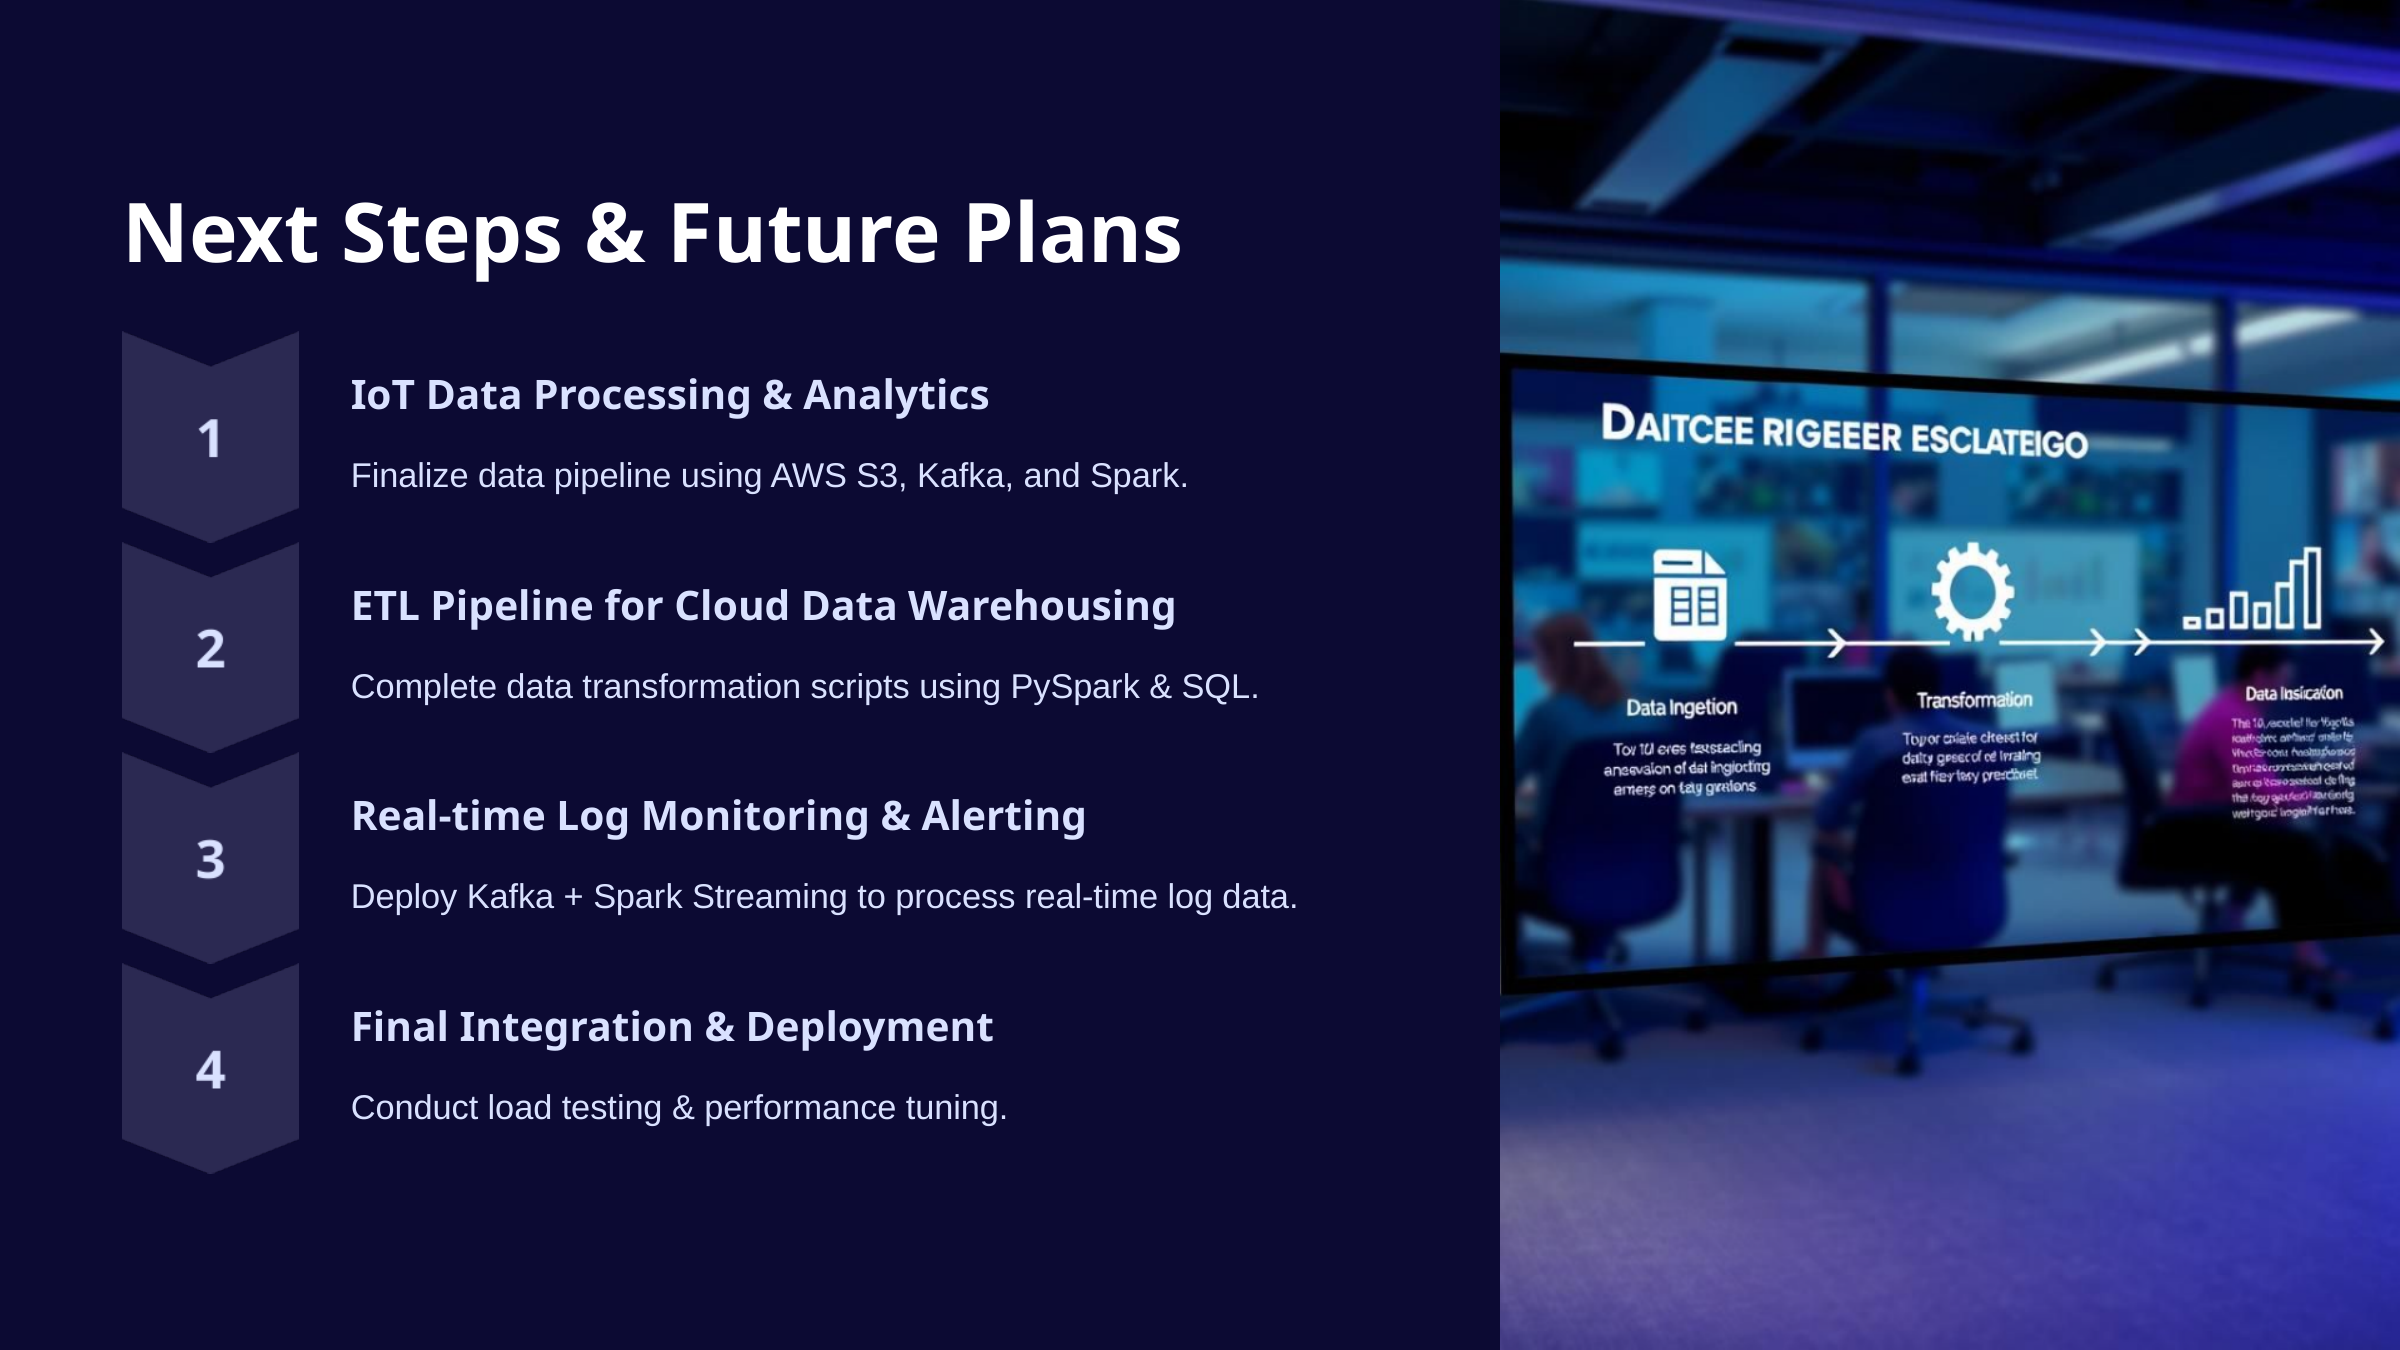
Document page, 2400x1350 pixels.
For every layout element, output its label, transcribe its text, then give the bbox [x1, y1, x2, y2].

text_box Next Steps & Future Plans [122, 175, 1288, 280]
text_box Finalize data pipeline using AWS S3, Kafka, and Spark. [350, 439, 1378, 496]
text_box Complete data transformation scripts using PySpark & SQL. [350, 650, 1378, 707]
text_box Conduct load testing & performance tuning. [350, 1071, 1378, 1128]
picture [122, 331, 299, 1174]
text_box Real-time Log Monitoring & Alerting [350, 787, 1153, 840]
text_box Deploy Kafka + Spark Streaming to process real-time log data. [350, 860, 1378, 917]
text_box IoT Data Processing & Analytics [350, 366, 1063, 419]
text_box ETL Pipeline for Cloud Data Warehousing [350, 577, 1287, 629]
picture [1499, 0, 2400, 1350]
text_box Final Integration & Deployment [350, 998, 1054, 1051]
